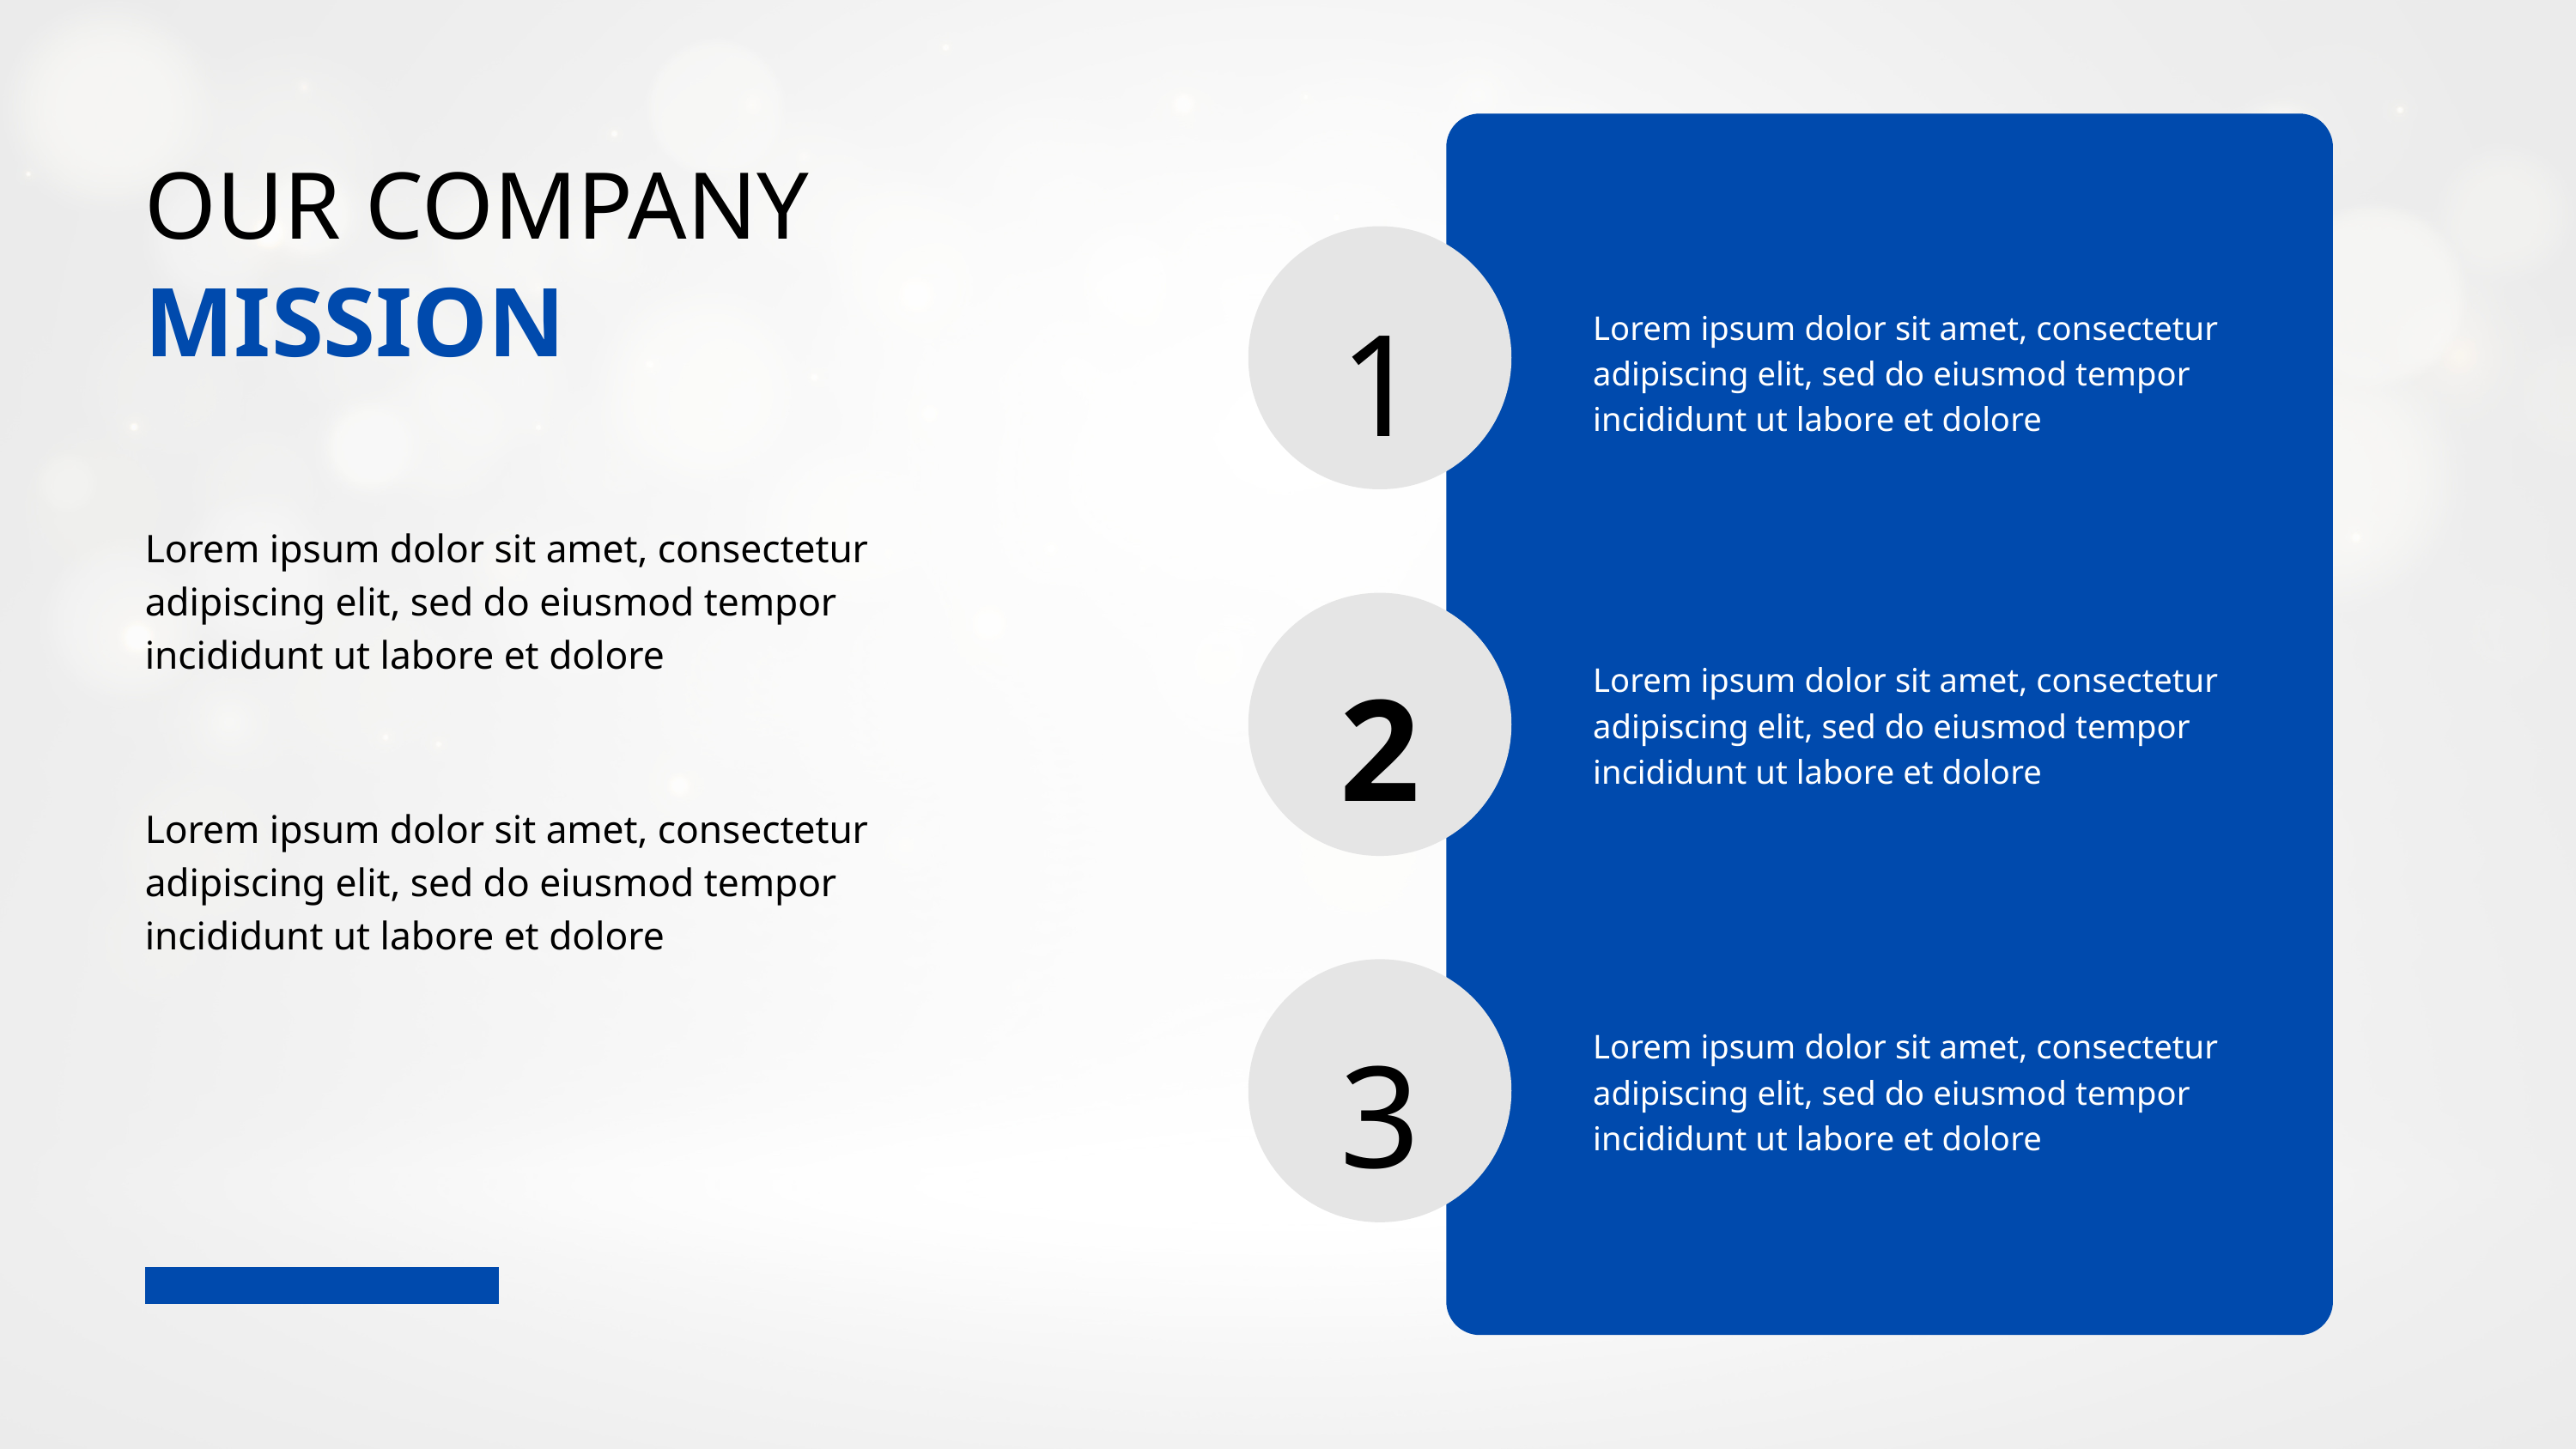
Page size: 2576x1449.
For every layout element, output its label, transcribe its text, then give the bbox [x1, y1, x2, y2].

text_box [1248, 226, 1512, 490]
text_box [144, 1266, 500, 1304]
text_box Lorem ipsum dolor sit amet, consectetur adipiscing elit, sed do eiusmod tempor incididunt ut labore et dolore [144, 797, 939, 958]
text_box Lorem ipsum dolor sit amet, consectetur adipiscing elit, sed do eiusmod tempor incididunt ut labore et dolore [144, 517, 939, 677]
text_box [0, 0, 2576, 1449]
text_box MISSION [144, 258, 743, 376]
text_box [1248, 959, 1512, 1223]
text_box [1446, 113, 2334, 1336]
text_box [1248, 592, 1512, 857]
text_box OUR COMPANY [144, 128, 939, 258]
